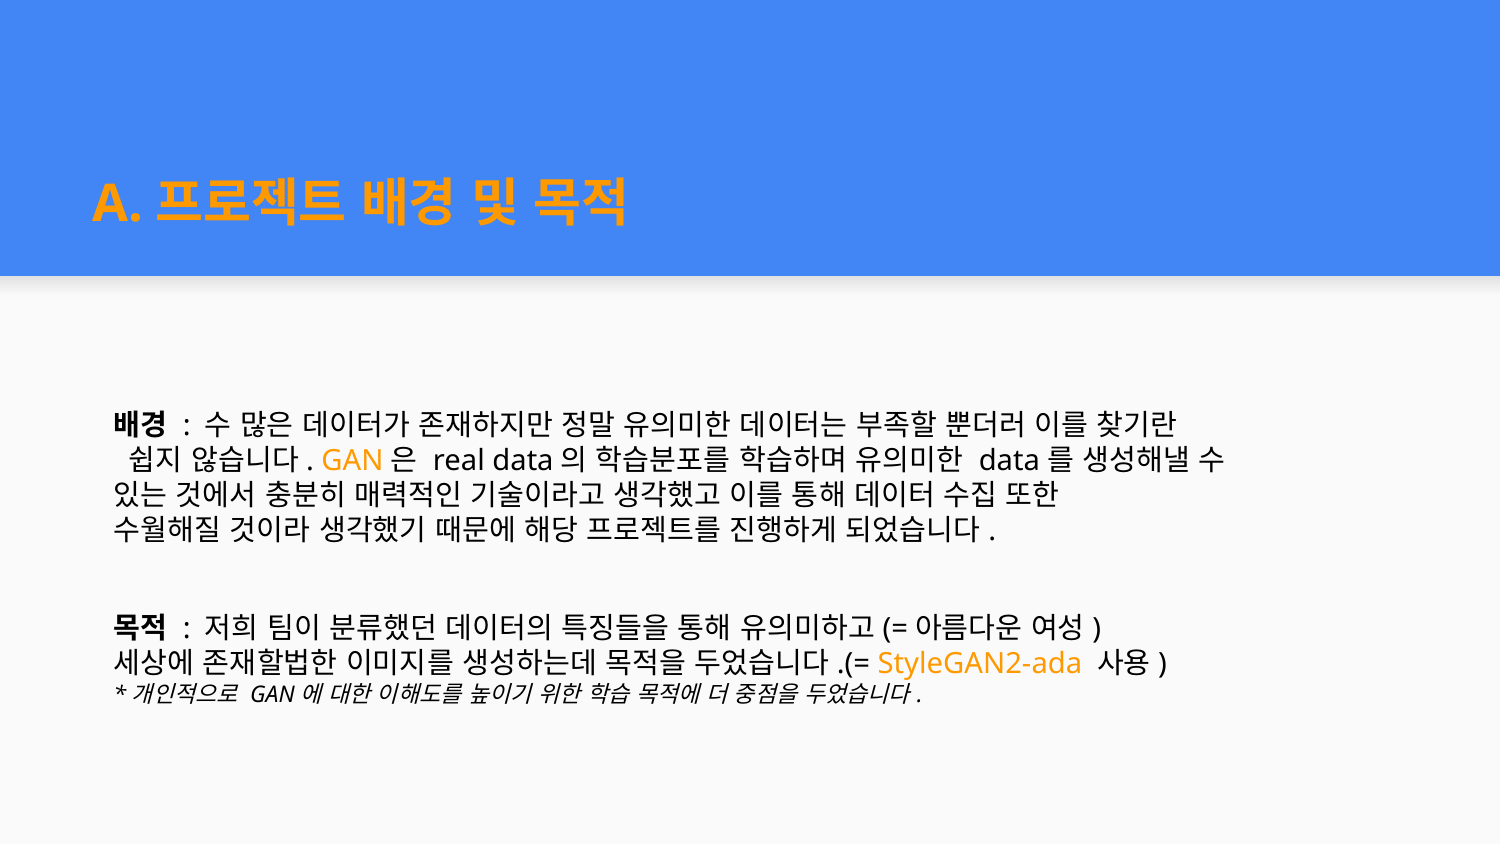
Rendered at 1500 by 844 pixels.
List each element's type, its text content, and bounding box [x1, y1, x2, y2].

text_box 배경 : 수 많은 데이터가 존재하지만 정말 유의미한 데이터는 부족할 뿐더러 이를 찾기란 쉽지 않습니다. GAN은 real data의 학습분포를 학습하며 유의미한 data를 생성해낼 수 있는 것에서 충분히 매력적인 기술이라고 생각했고 이를 통해 데이터 수집 또한 수월해질 것이라 생각했기 때문에 해당 프로젝트를 진행하게 되었습니다. [98, 391, 1360, 562]
text_box 목적 : 저희 팀이 분류했던 데이터의 특징들을 통해 유의미하고(=아름다운 여성) 세상에 존재할법한 이미지를 생성하는데 목적을 두었습니다.(= StyleGAN2-ada 사용) *개인적으로 GAN에 대한 이해도를 높이기 위한 학습 목적에 더 중점을 두었습니다. [98, 594, 1360, 722]
title A.프로젝트 배경 및 목적 [77, 121, 1427, 248]
